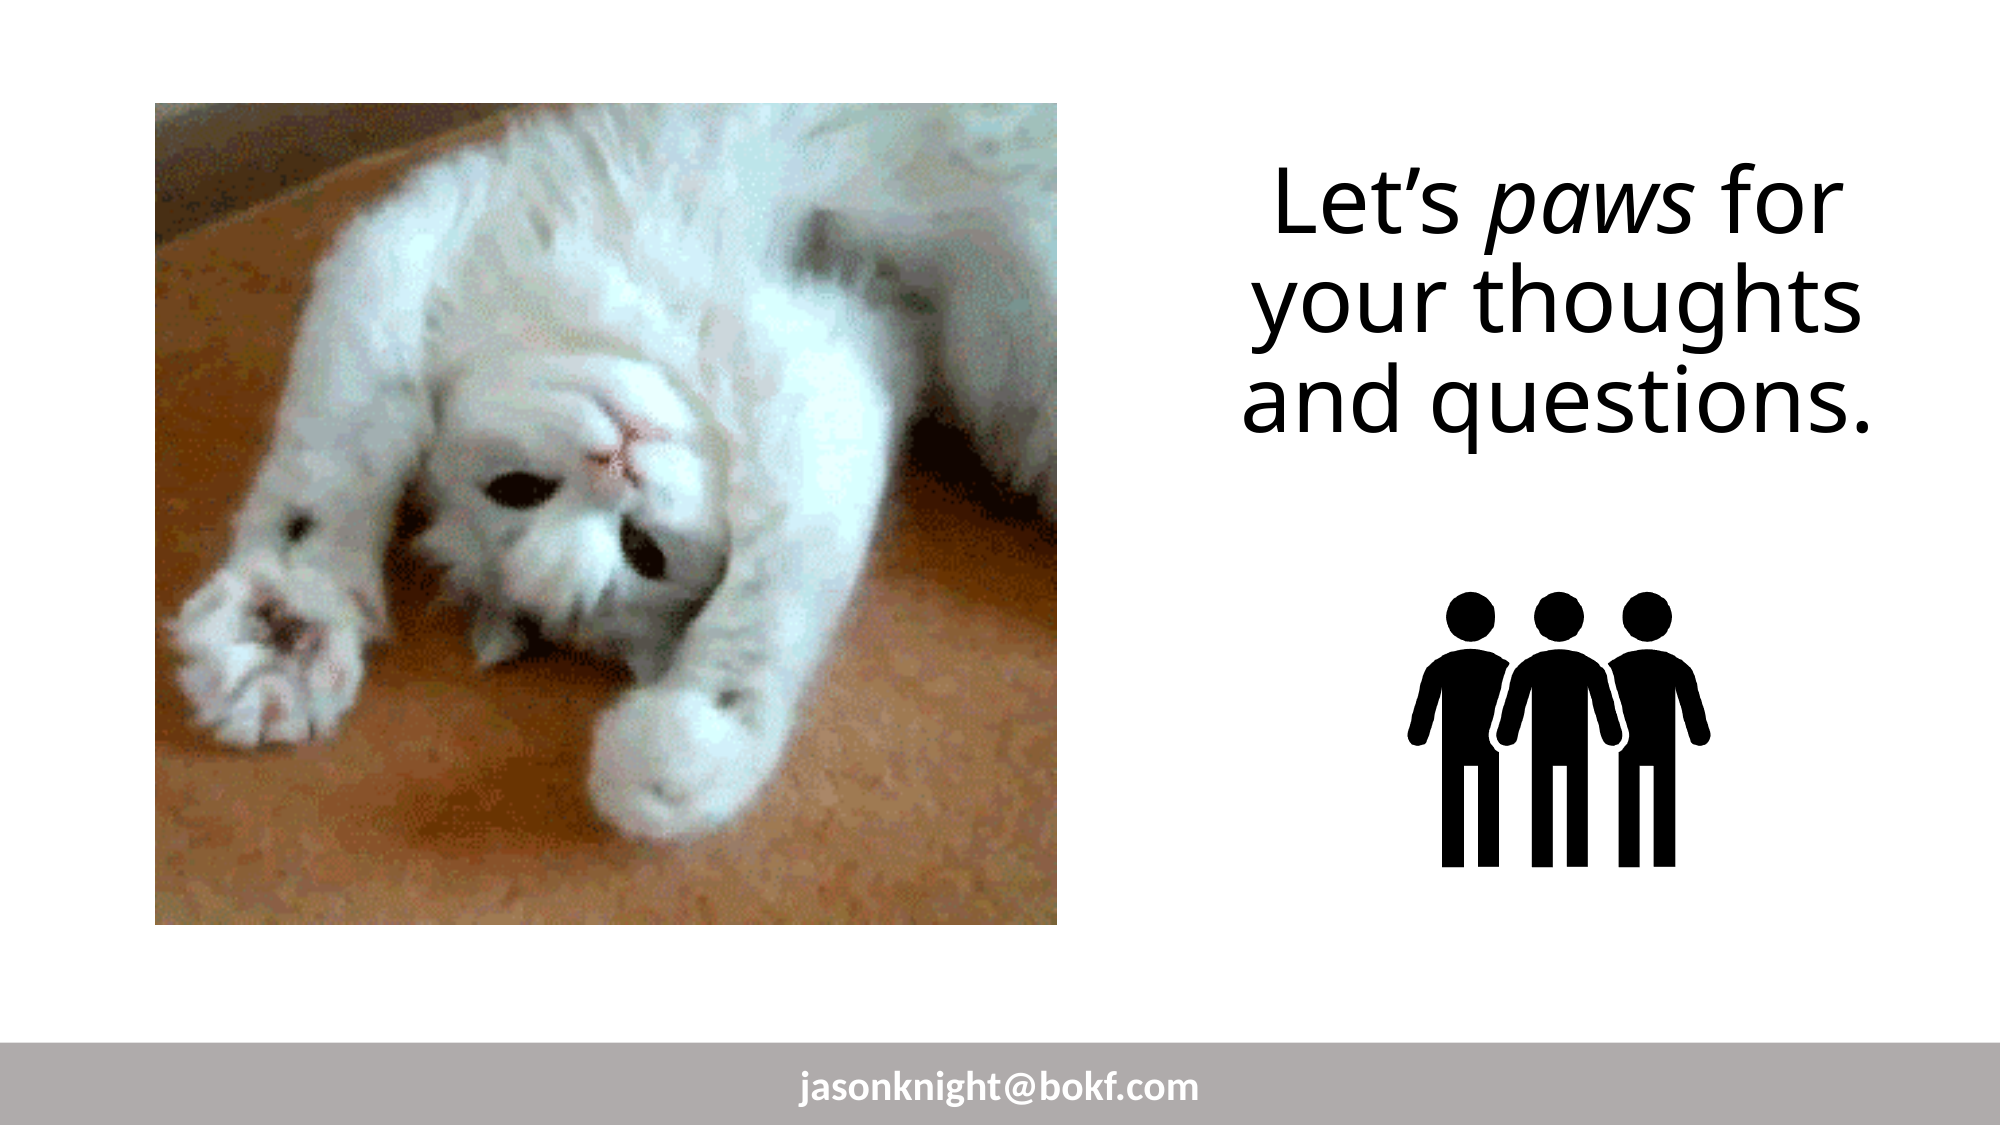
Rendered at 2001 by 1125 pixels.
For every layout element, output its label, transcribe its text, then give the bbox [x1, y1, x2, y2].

text_box jasonknight@bokf.com [0, 1042, 2000, 1125]
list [155, 103, 1057, 925]
text_box Let’s paws for your thoughts and questions. [1156, 105, 1961, 501]
picture [1388, 559, 1728, 899]
